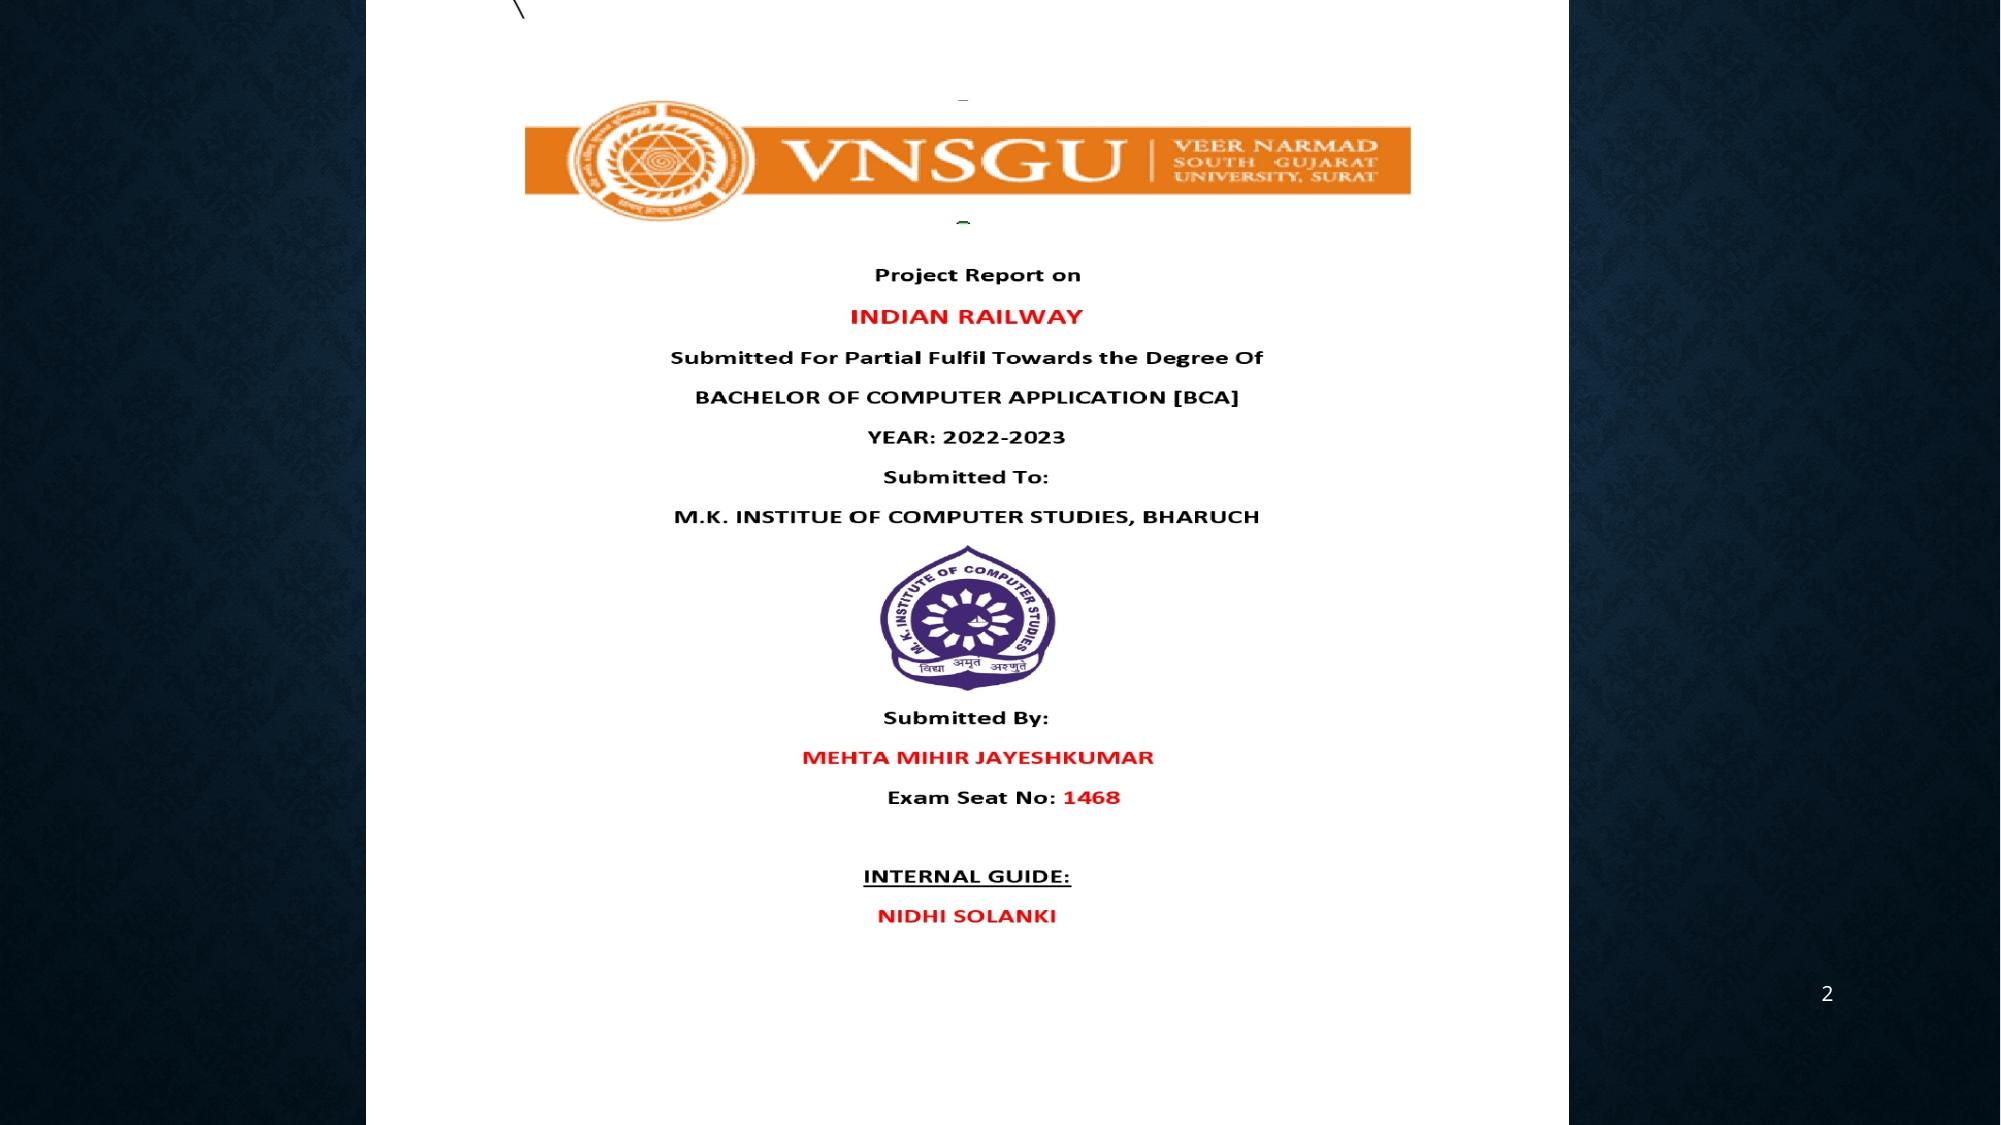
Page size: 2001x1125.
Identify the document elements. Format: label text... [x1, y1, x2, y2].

picture [366, 0, 1569, 1125]
slide_number 2 [1724, 965, 1849, 1025]
